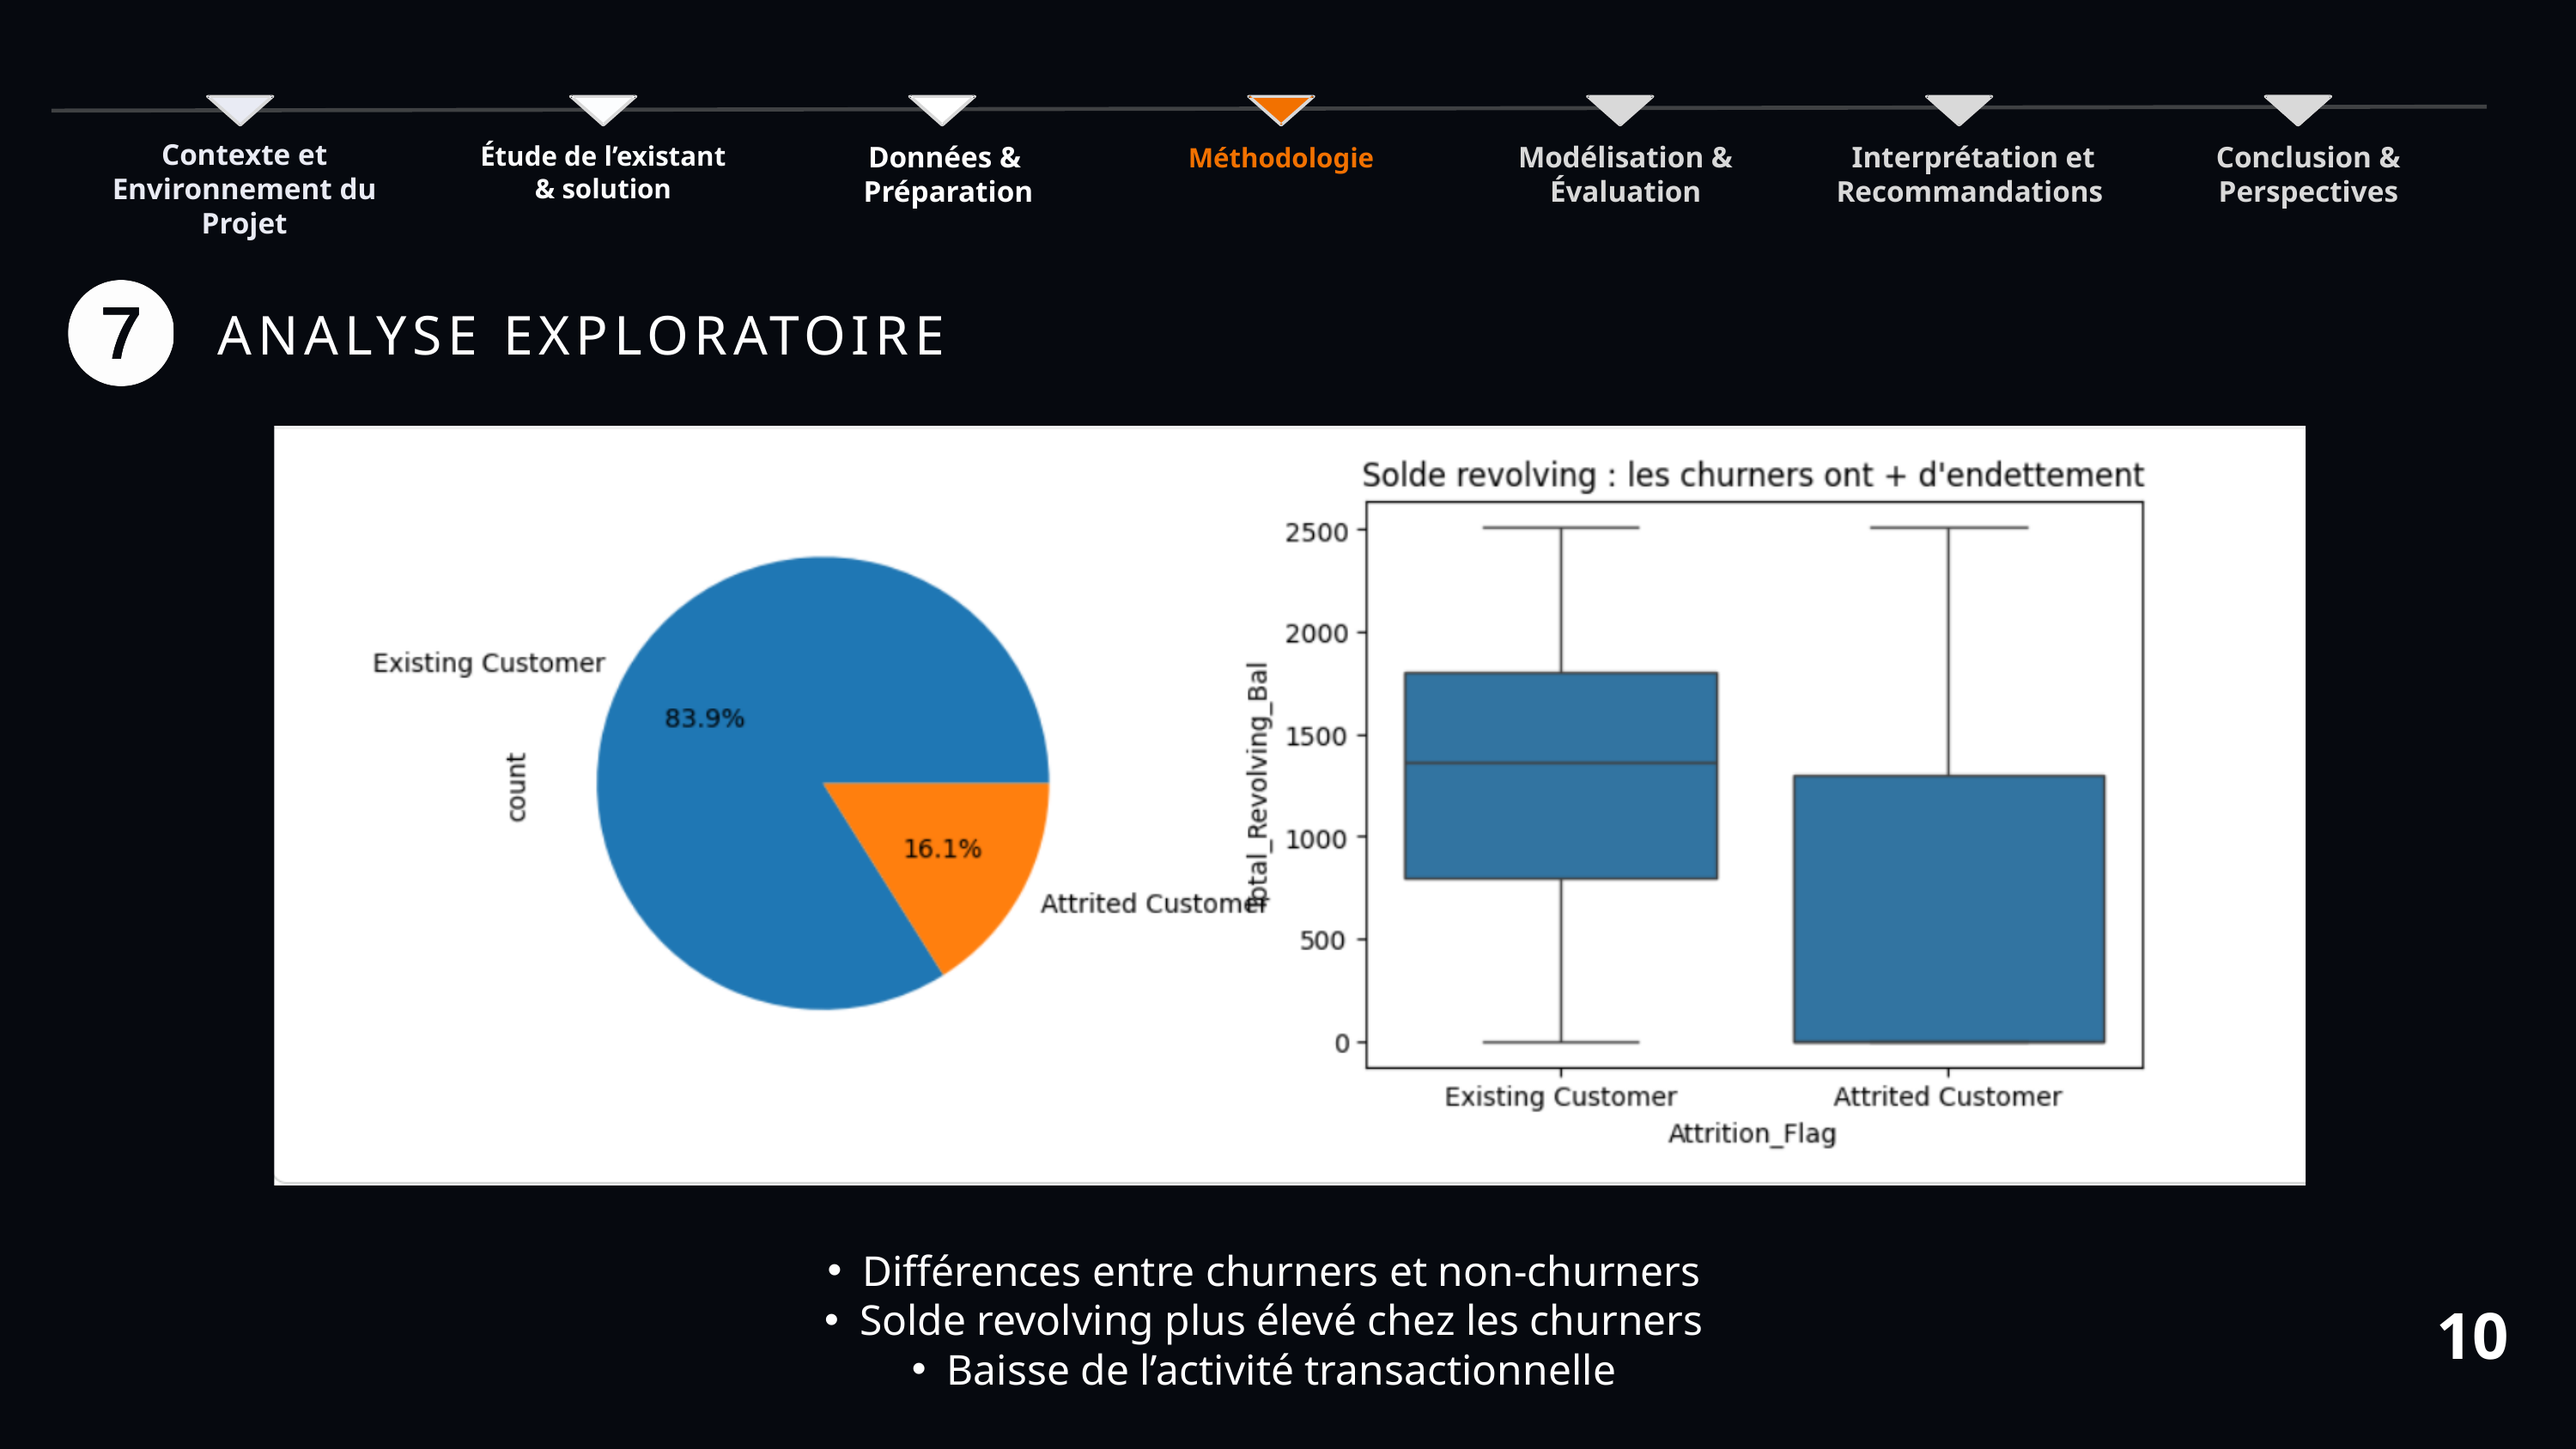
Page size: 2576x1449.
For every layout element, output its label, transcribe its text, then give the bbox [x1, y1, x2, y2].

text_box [2263, 94, 2333, 127]
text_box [908, 94, 977, 127]
text_box Méthodologie [1129, 141, 1433, 173]
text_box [568, 94, 638, 127]
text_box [1924, 94, 1994, 127]
text_box Interprétation et Recommandations [1807, 139, 2133, 209]
text_box Conclusion & Perspectives [2145, 139, 2472, 209]
text_box Différences entre churners et non-churners Solde revolving plus élevé chez les churners Baisse de l’activité transactionnelle [776, 1245, 1717, 1393]
text_box ANALYSE EXPLORATOIRE [217, 297, 1208, 367]
text_box [68, 280, 174, 386]
text_box Étude de l’existant & solution [410, 139, 797, 237]
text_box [1585, 94, 1655, 127]
text_box 10 [2431, 1282, 2515, 1372]
text_box Contexte et Environnement du Projet [68, 136, 422, 240]
text_box Modélisation & Évaluation [1462, 139, 1789, 209]
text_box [205, 94, 275, 127]
text_box [274, 426, 2306, 1185]
text_box Données & Préparation [781, 139, 1108, 209]
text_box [1246, 94, 1316, 127]
